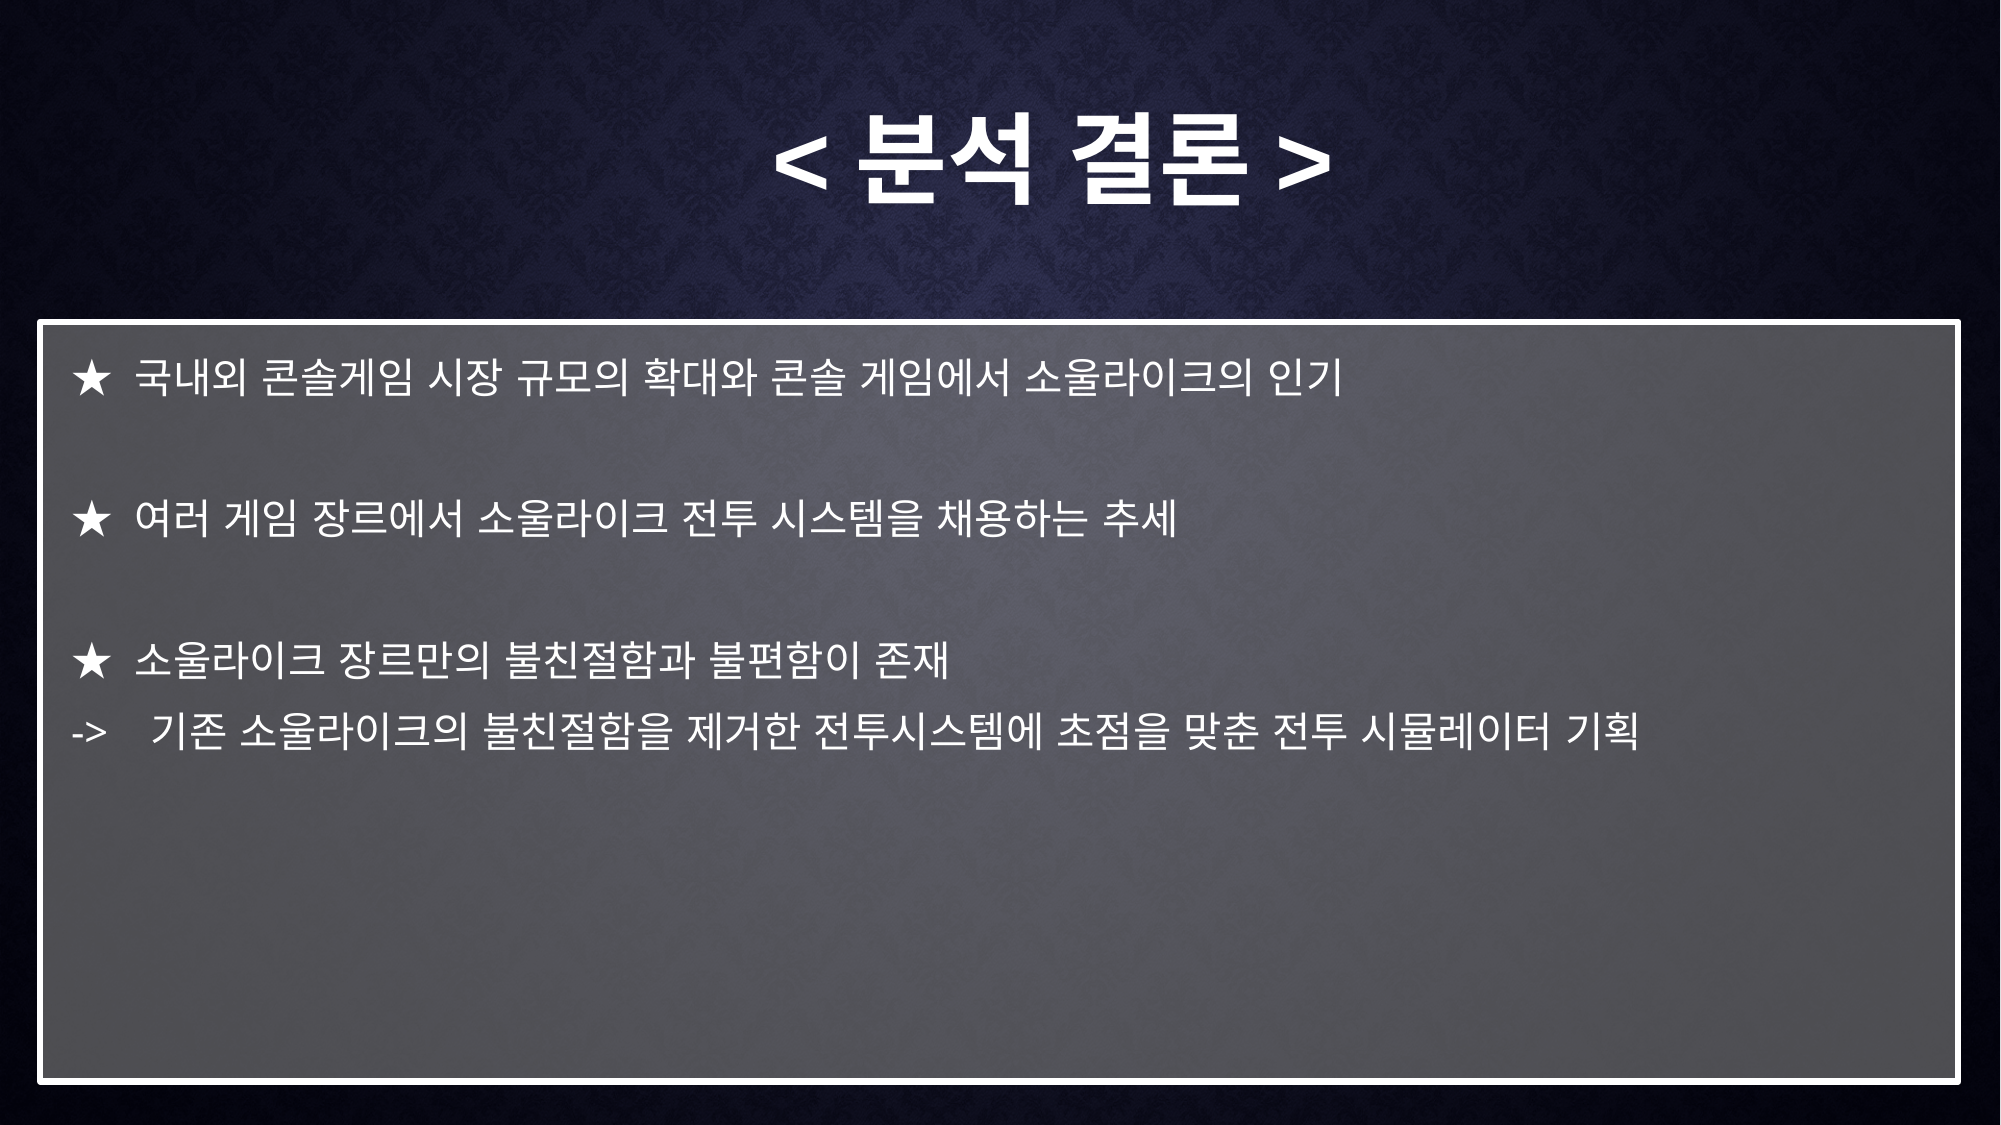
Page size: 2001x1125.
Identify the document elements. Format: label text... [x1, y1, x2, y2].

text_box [39, 31, 1959, 284]
text_box [39, 320, 1960, 1083]
text_box ★ 국내외 콘솔게임 시장 규모의 확대와 콘솔 게임에서 소울라이크의 인기 ★ 여러 게임 장르에서 소울라이크 전투 시스템을 채용하는 추세 ★ 소울라이크 장르만의 불친절함과 불편함이 존재 -> 기존 소울라이크의 불친절함을 제거한 전투시스템에 초점을 맞춘 전투 시뮬레이터 기획 [56, 343, 1914, 747]
